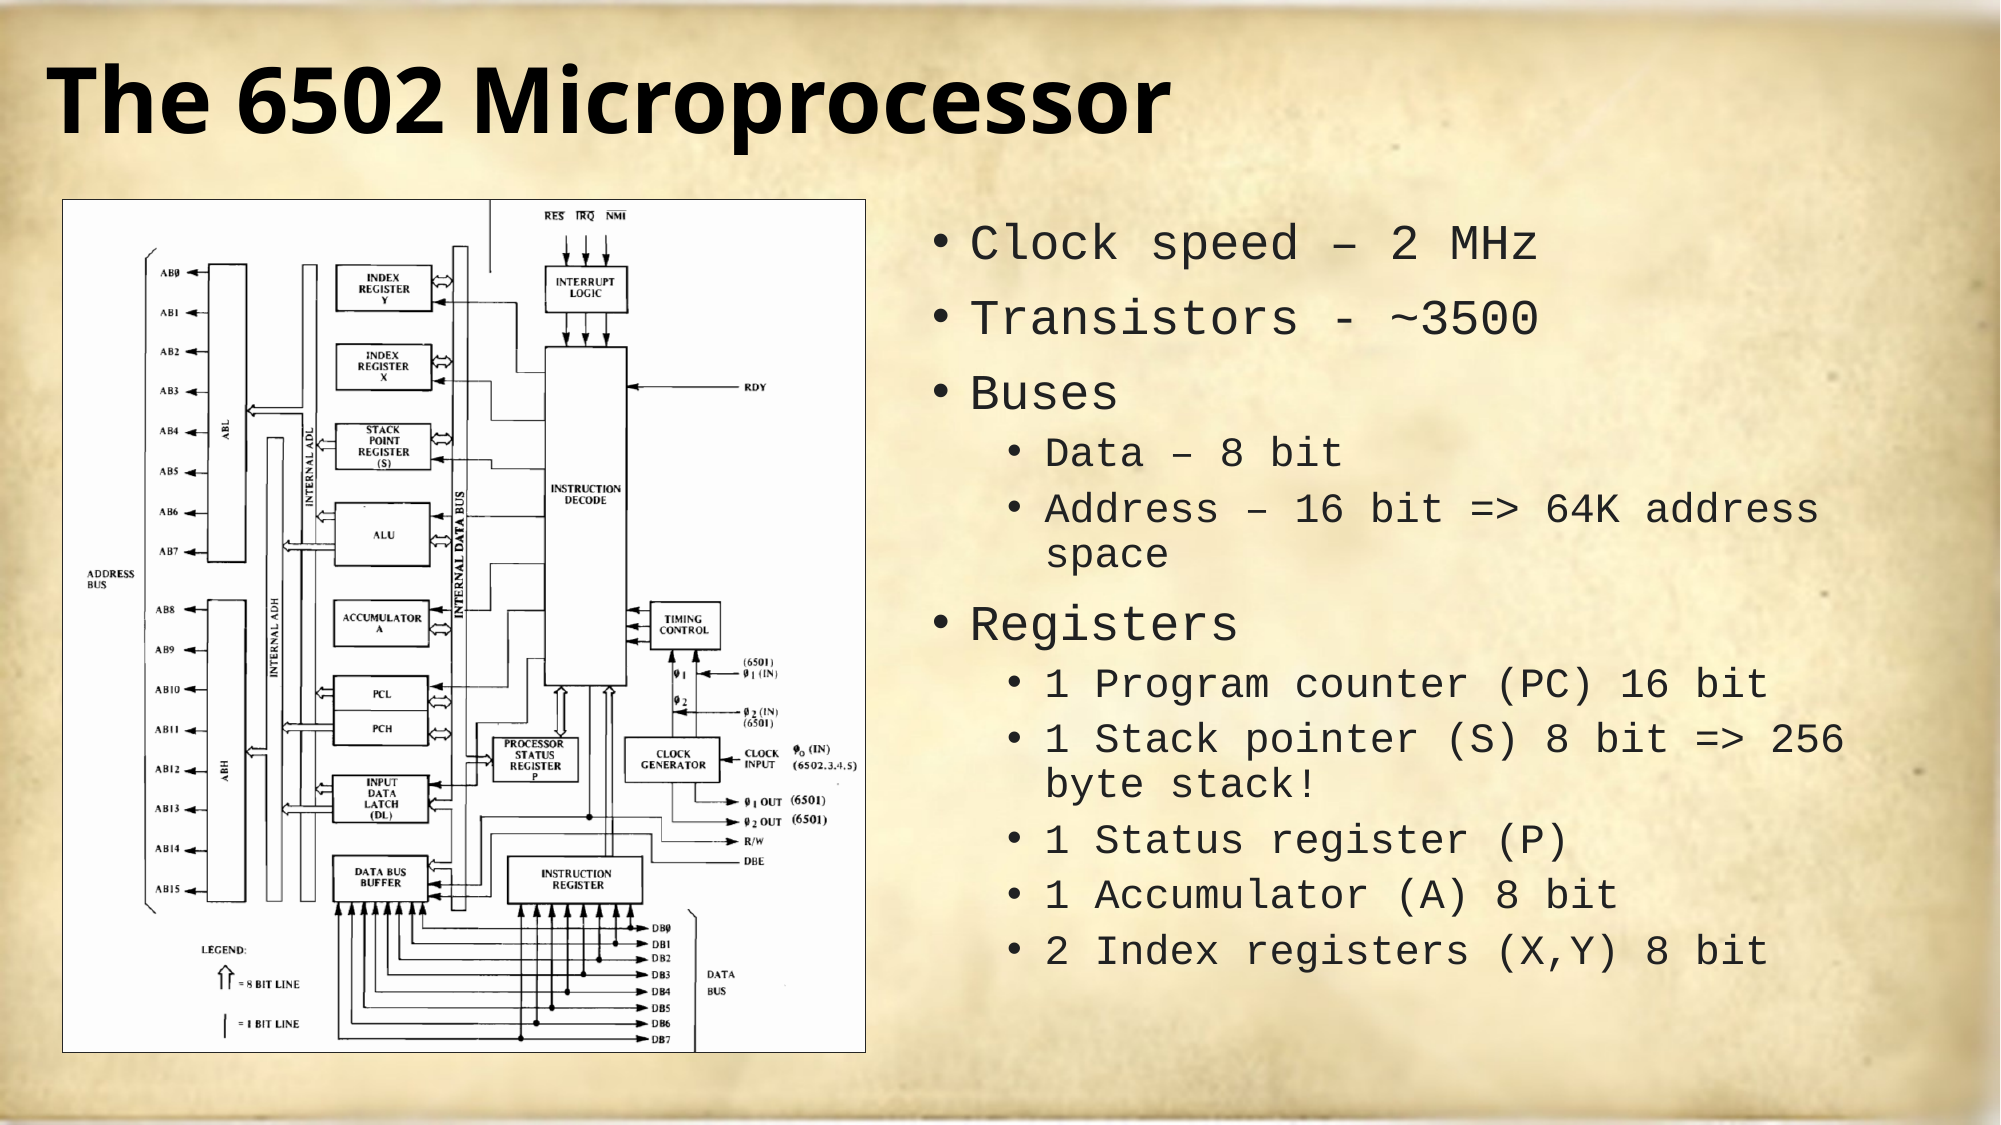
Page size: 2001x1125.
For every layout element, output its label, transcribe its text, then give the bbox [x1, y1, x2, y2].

title The 6502 Microprocessor [30, 41, 1744, 166]
list Clock speed – 2 MHz Transistors - ~3500 Buses Data – 8 bit Address – 16 bit => 64K address space Registers 1 Program counter (PC) 16 bit 1 Stack pointer (S) 8 bit => 256 byte stack! 1 Status register (P) 1 Accumulator (A) 8 bit 2 Index registers (X,Y) 8 bit [917, 209, 1954, 1043]
picture [0, 0, 2001, 1125]
